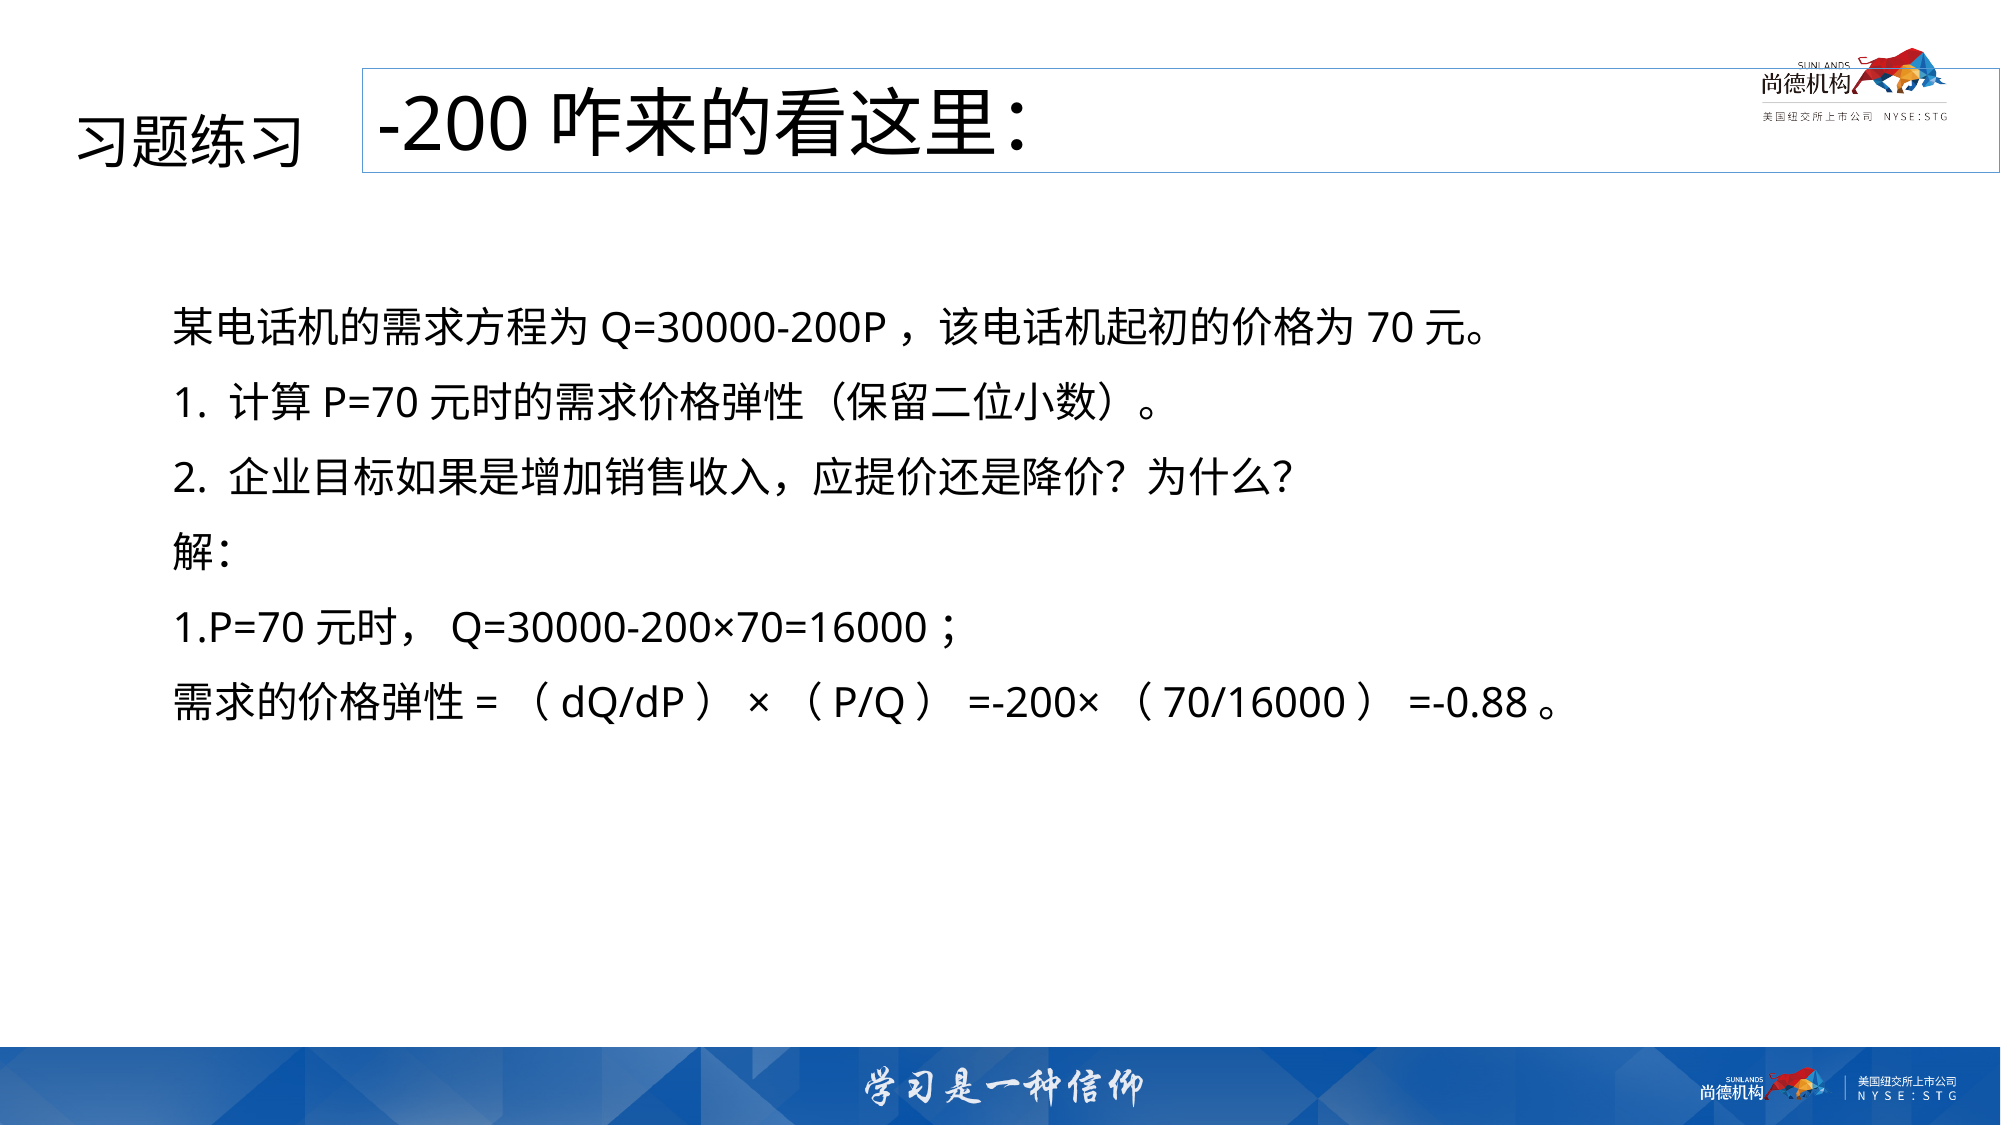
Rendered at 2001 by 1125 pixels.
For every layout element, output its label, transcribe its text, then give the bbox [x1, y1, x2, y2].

picture [1720, 69, 1989, 150]
text_box 某电话机的需求方程为Q=30000-200P，该电话机起初的价格为70元。 1. 计算P=70元时的需求价格弹性（保留二位小数）。 2. 企业目标如果是增加销售收入，应提价还是降价？为什么？ 解： 1.P=70元时，Q=30000-200×70=16000； 需求的价格弹性=（dQ/dP）×（P/Q）=-200×（70/16000）=-0.88。 [157, 268, 1816, 734]
picture [0, 1047, 2001, 1125]
picture [1720, 19, 1989, 68]
text_box 习题练习 [54, 95, 837, 184]
